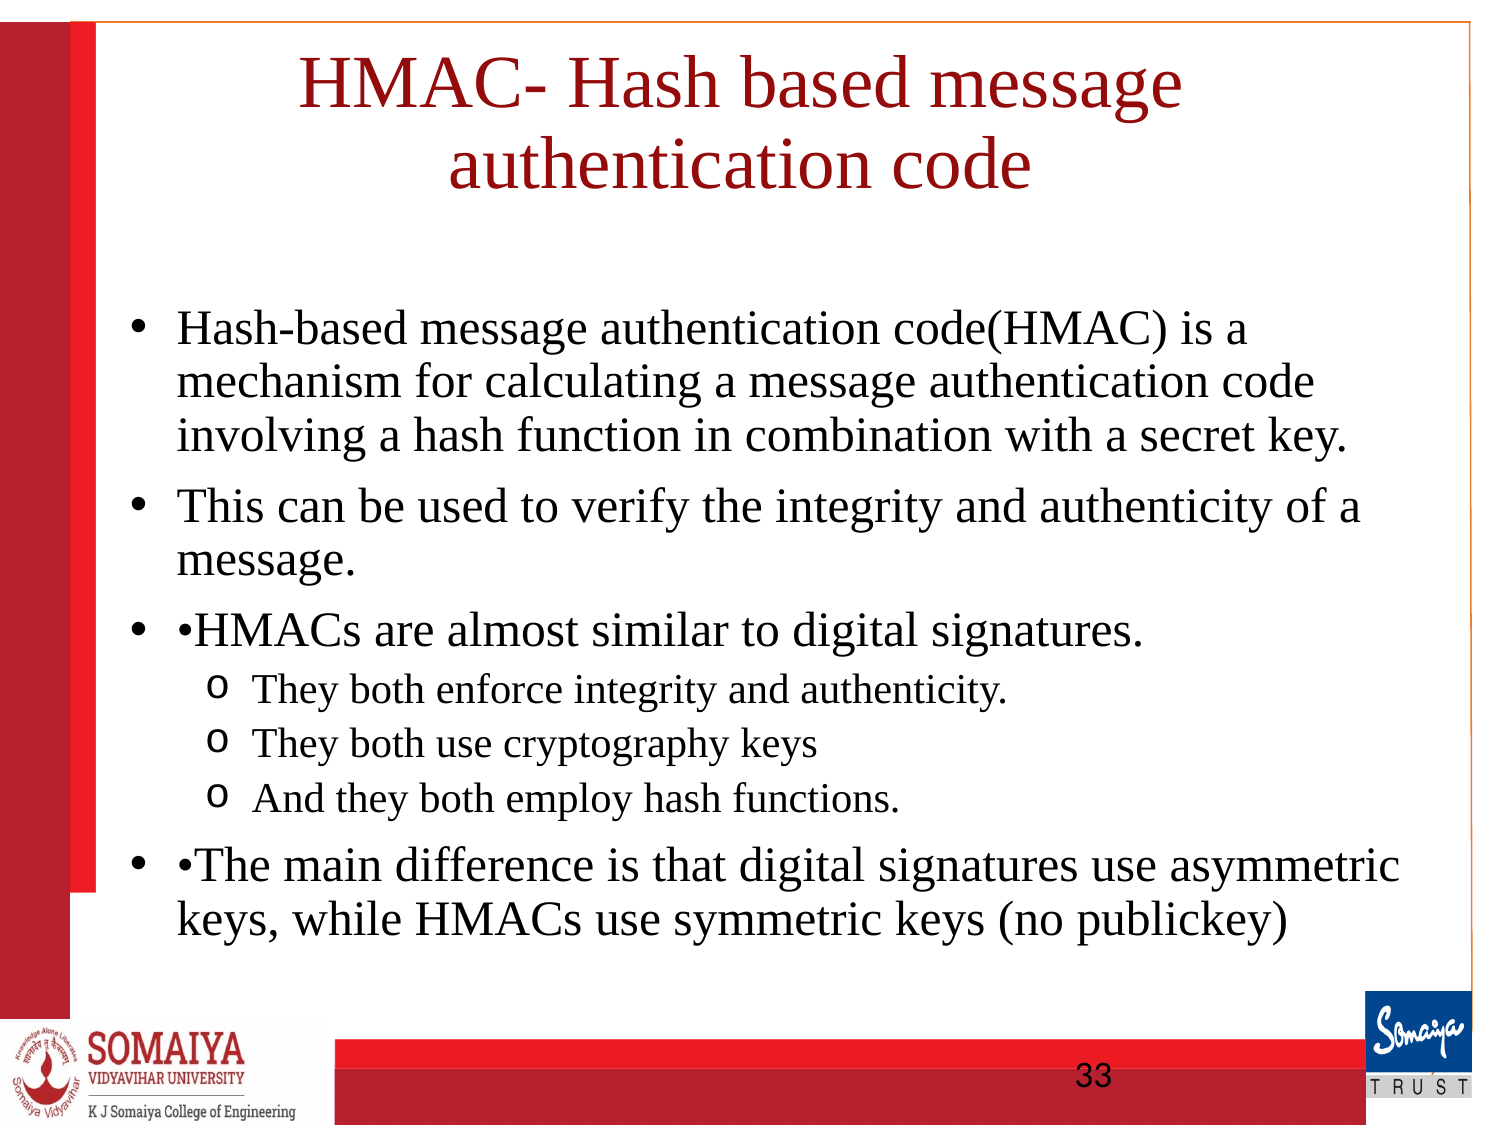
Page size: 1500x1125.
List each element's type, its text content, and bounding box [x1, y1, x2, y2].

picture [1365, 991, 1472, 1098]
list Hash-based message authentication code(HMAC) is a mechanism for calculating a message authentication code involving a hash function in combination with a secret key. This can be used to verify the integrity and authenticity of a message. •HMACs are almost similar to digital signatures. They both enforce integrity and authenticity. They both use cryptography keys And they both employ hash functions. •The main difference is that digital signatures use asymmetric keys, while HMACs use symmetric keys (no publickey) [114, 217, 1465, 960]
title HMAC- Hash based message authentication code [134, 35, 1349, 179]
picture [335, 1040, 1365, 1125]
slide_number ‹#› [1059, 1042, 1397, 1103]
picture [0, 22, 327, 1125]
